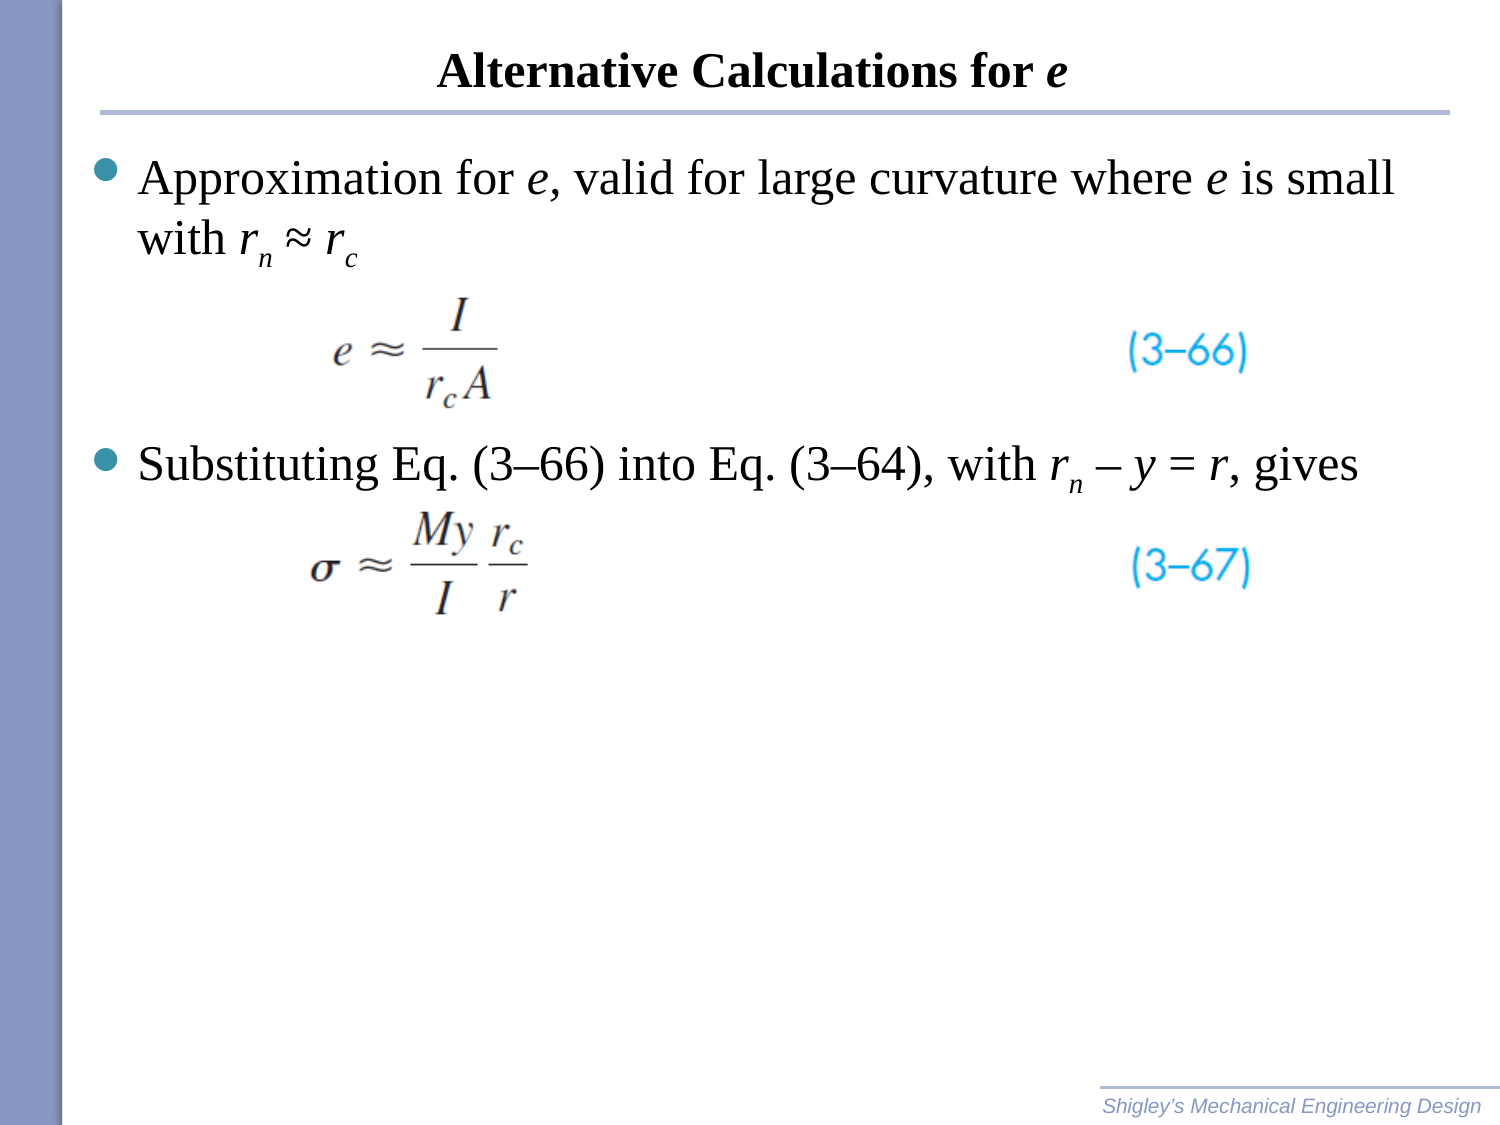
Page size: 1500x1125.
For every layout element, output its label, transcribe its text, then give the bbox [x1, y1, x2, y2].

picture [309, 501, 1263, 624]
footer Shigley’s Mechanical Engineering Design [1087, 1074, 1500, 1125]
picture [332, 287, 1255, 413]
title Alternative Calculations for e [137, 30, 1368, 106]
list Approximation for e, valid for large curvature where e is small with rn ≈ rc Substituting Eq. (3–66) into Eq. (3–64), with rn – y = r, gives [62, 137, 1450, 825]
